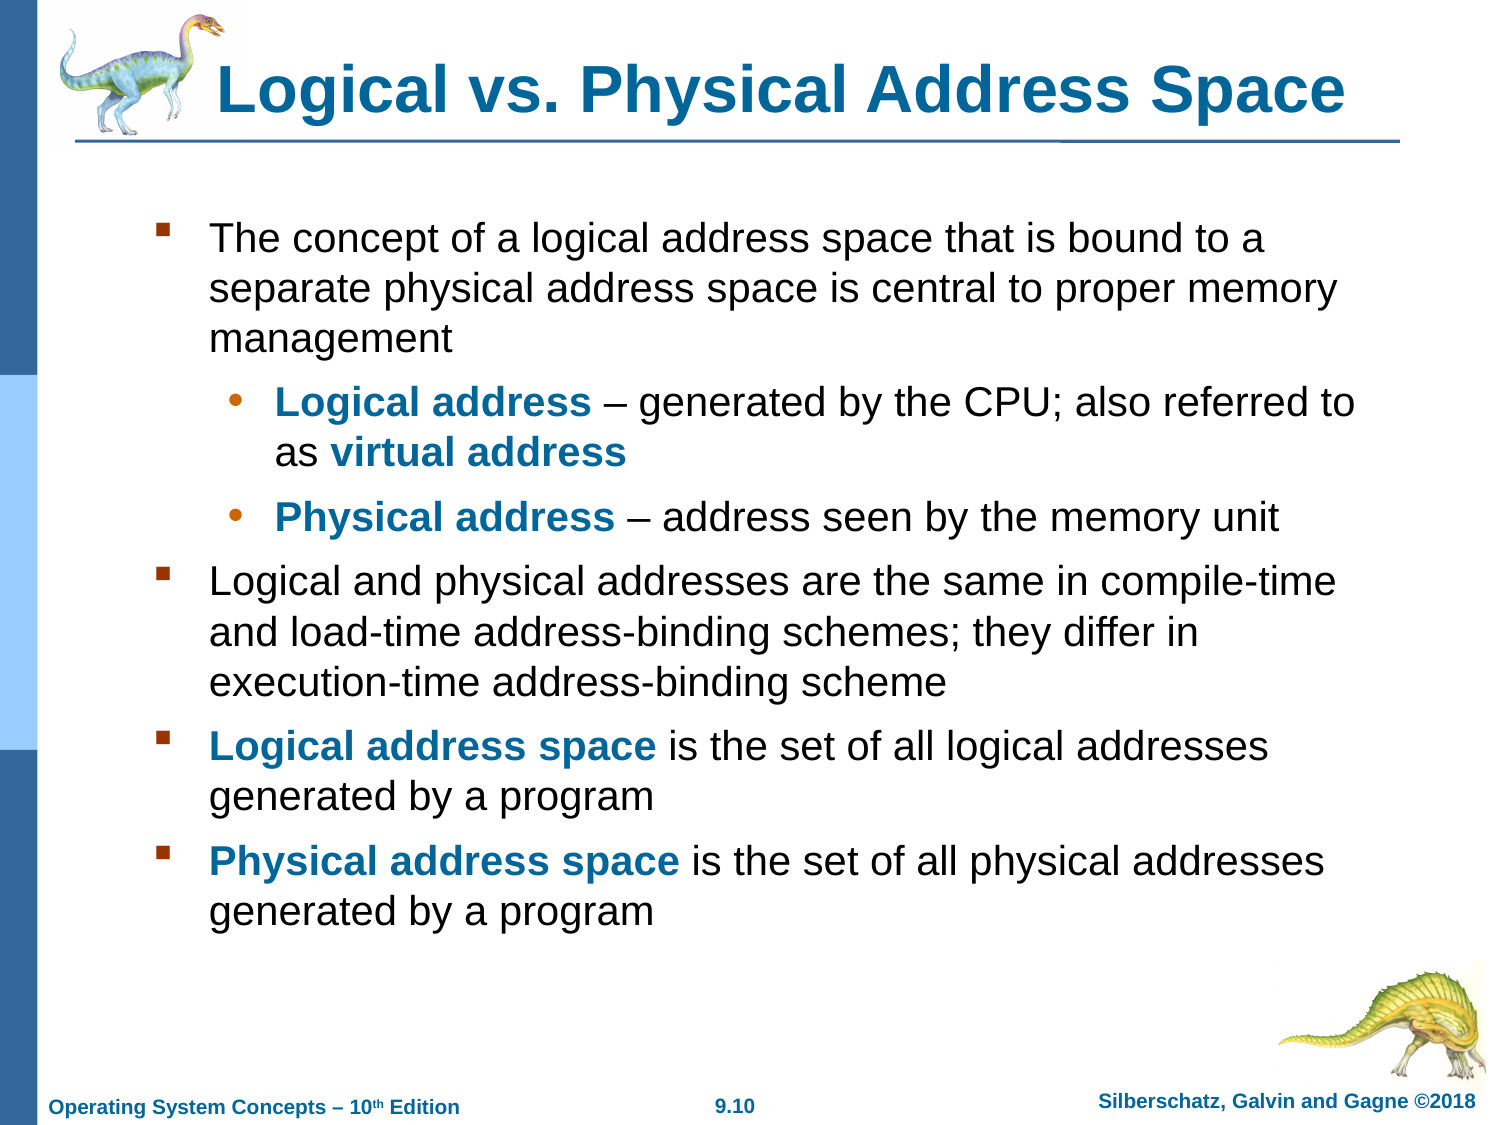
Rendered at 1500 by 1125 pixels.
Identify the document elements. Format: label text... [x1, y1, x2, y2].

picture [46, 0, 243, 149]
picture [1275, 959, 1486, 1090]
title Logical vs. Physical Address Space [163, 38, 1402, 134]
list The concept of a logical address space that is bound to a separate physical address space is central to proper memory management Logical address – generated by the CPU; also referred to as virtual address Physical address – address seen by the memory unit Logical and physical addresses are the same in compile-time and load-time address-binding schemes; they differ in execution-time address-binding scheme Logical address space is the set of all logical addresses generated by a program Physical address space is the set of all physical addresses generated by a program [137, 202, 1402, 936]
